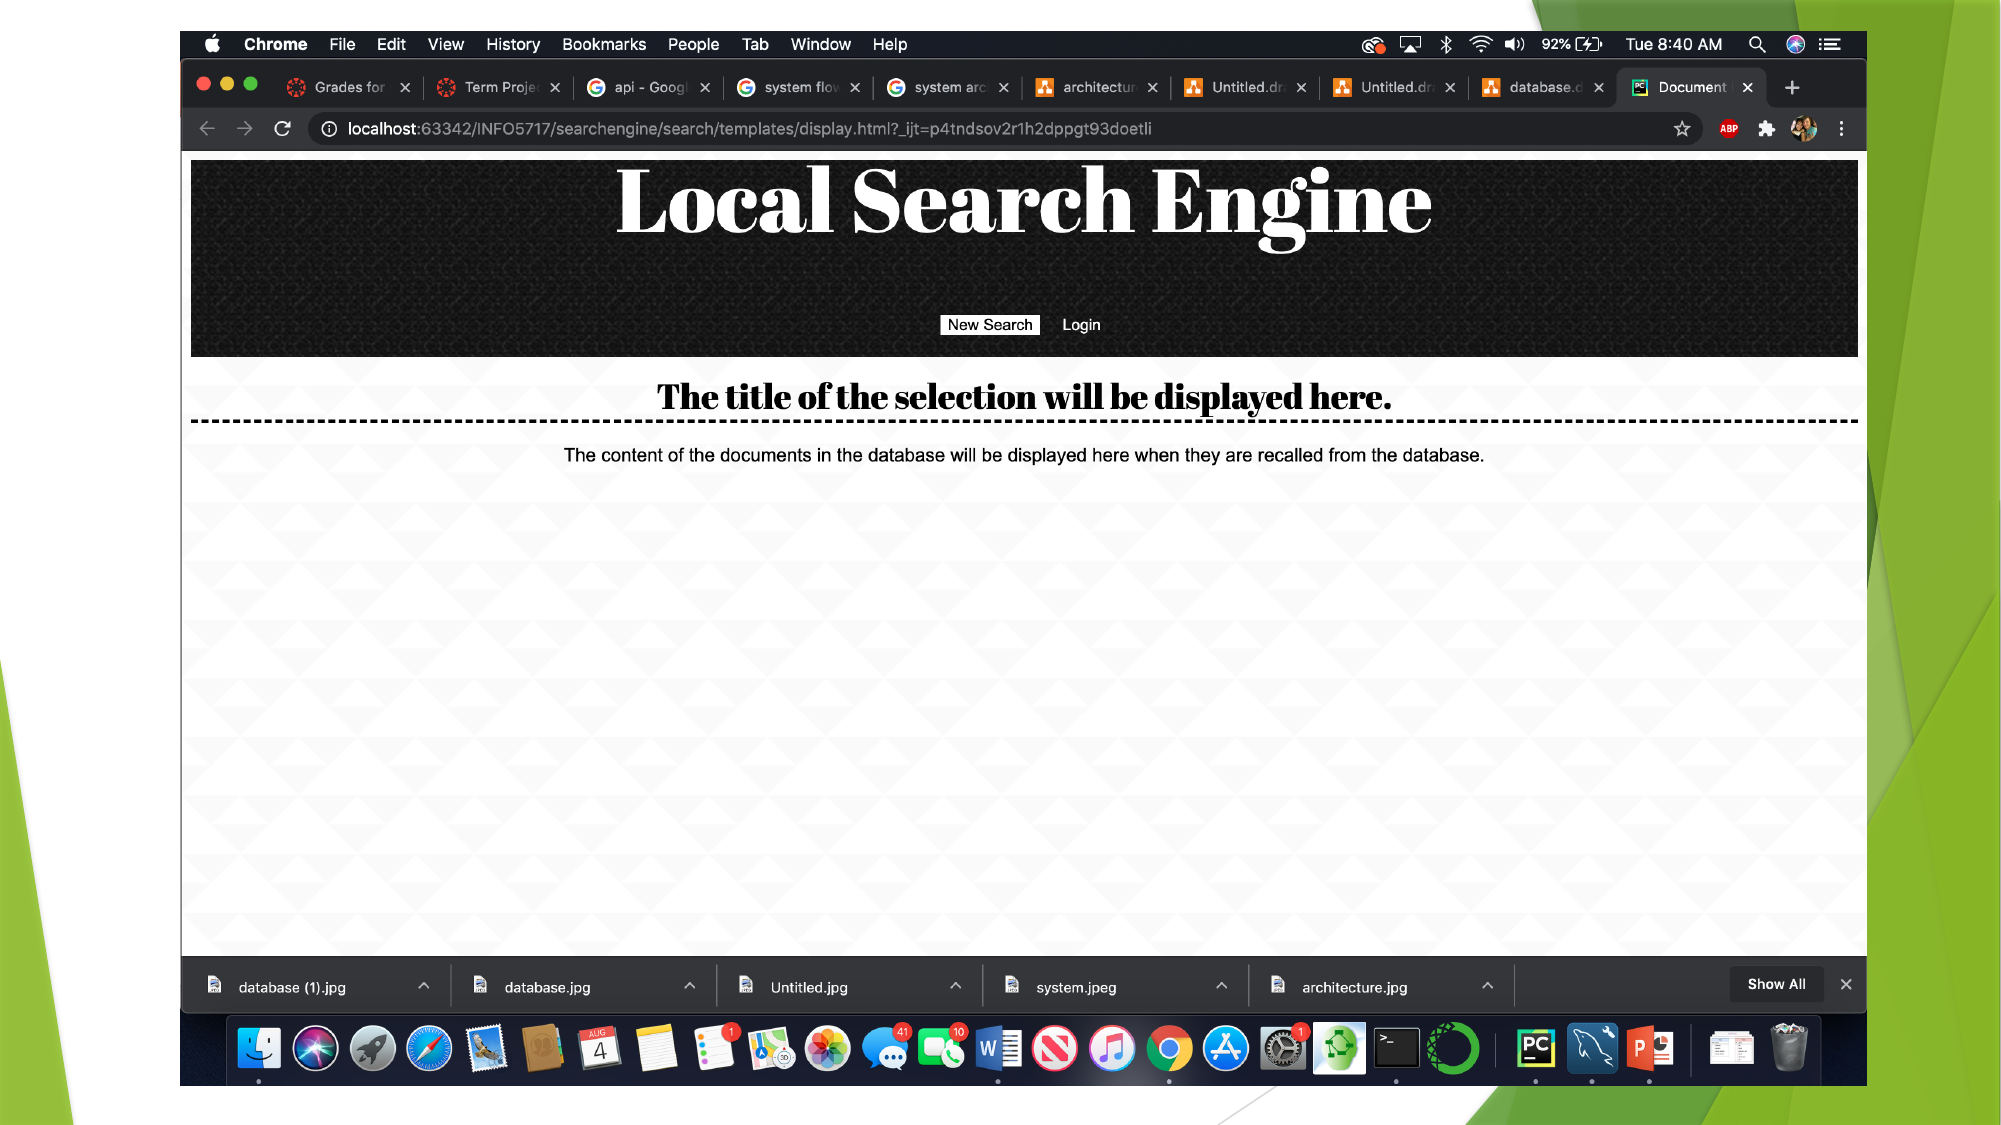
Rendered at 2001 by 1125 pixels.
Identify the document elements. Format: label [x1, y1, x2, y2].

list [179, 30, 1868, 1087]
